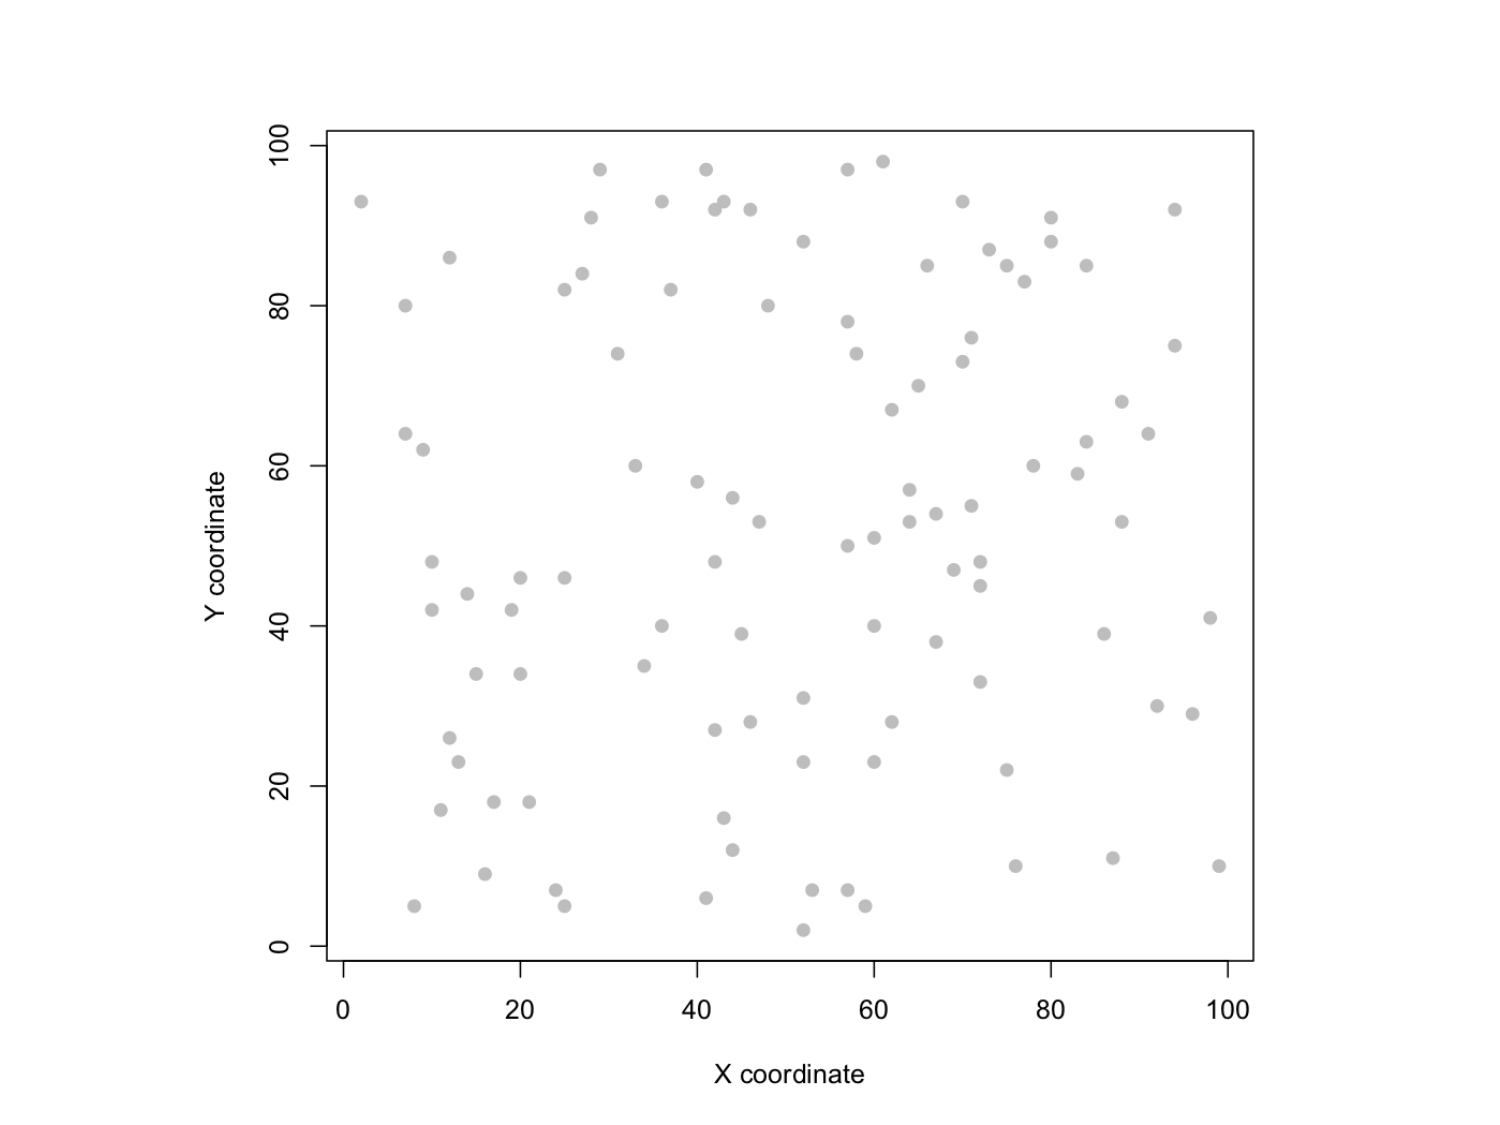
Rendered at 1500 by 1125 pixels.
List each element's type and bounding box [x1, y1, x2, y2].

picture [195, 0, 1321, 1125]
